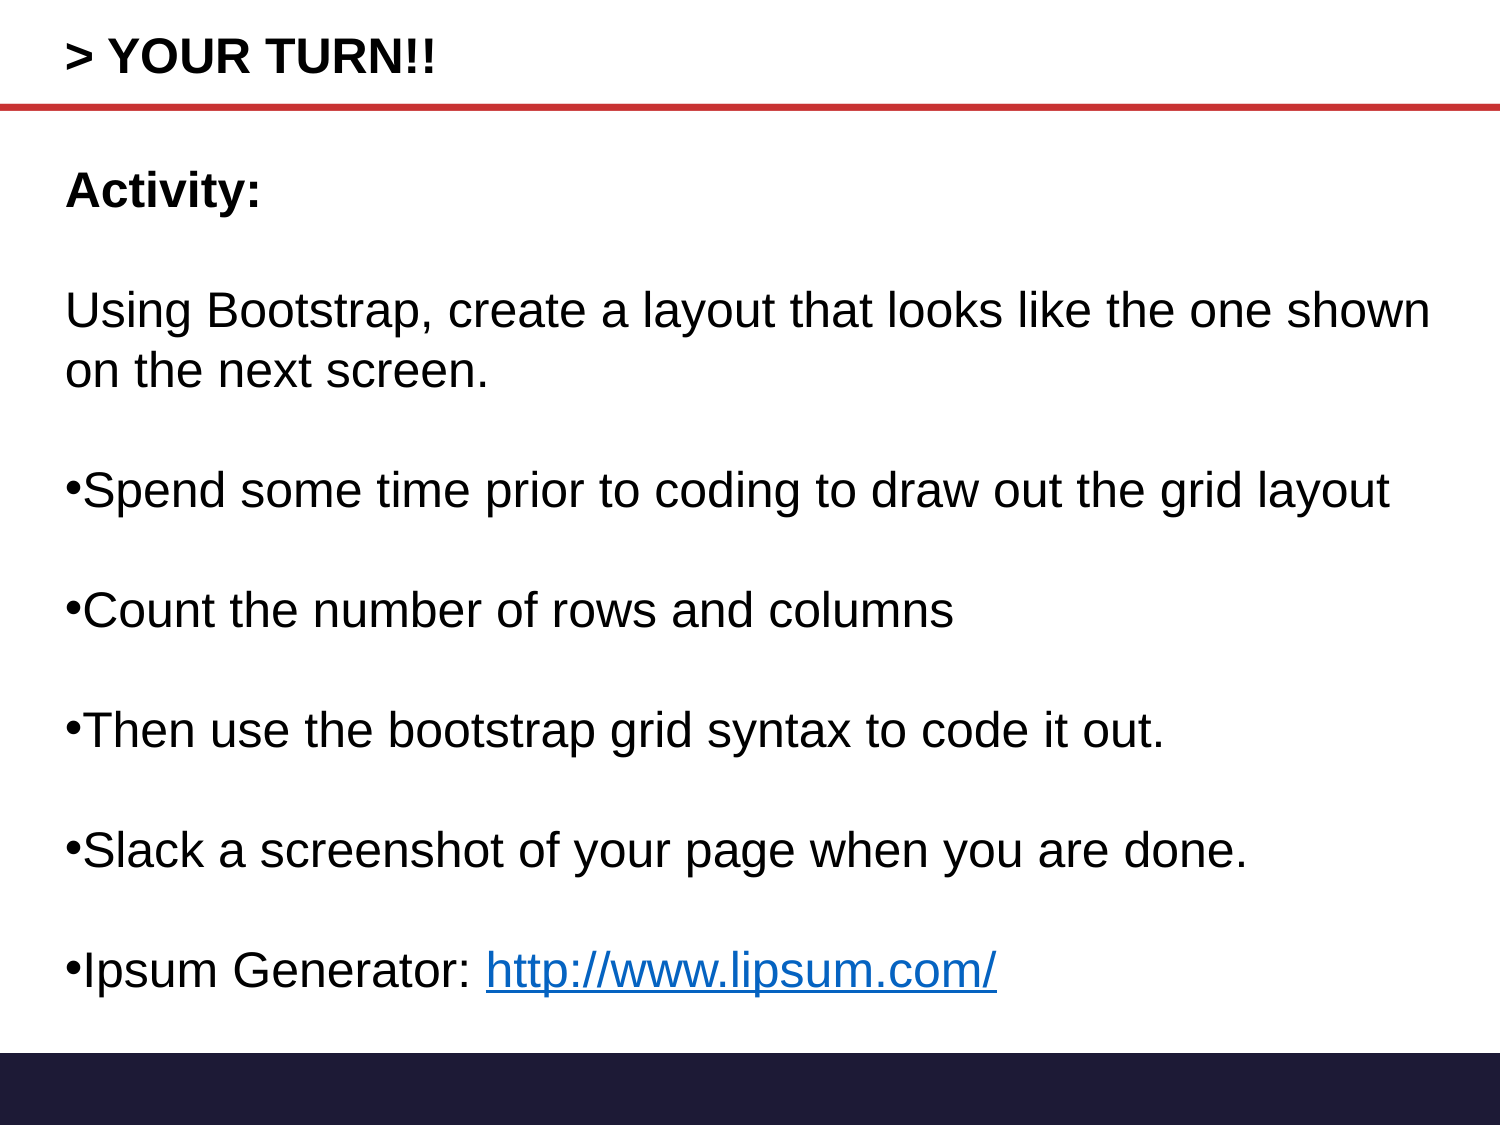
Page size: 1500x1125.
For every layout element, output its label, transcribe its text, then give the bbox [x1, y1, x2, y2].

text_box Activity: Using Bootstrap, create a layout that looks like the one shown on the next screen. Spend some time prior to coding to draw out the grid layout Count the number of rows and columns Then use the bootstrap grid syntax to code it out. Slack a screenshot of your page when you are done. Ipsum Generator: http://www.lipsum.com/ [50, 149, 1475, 1005]
text_box > YOUR TURN!! [49, 16, 913, 91]
